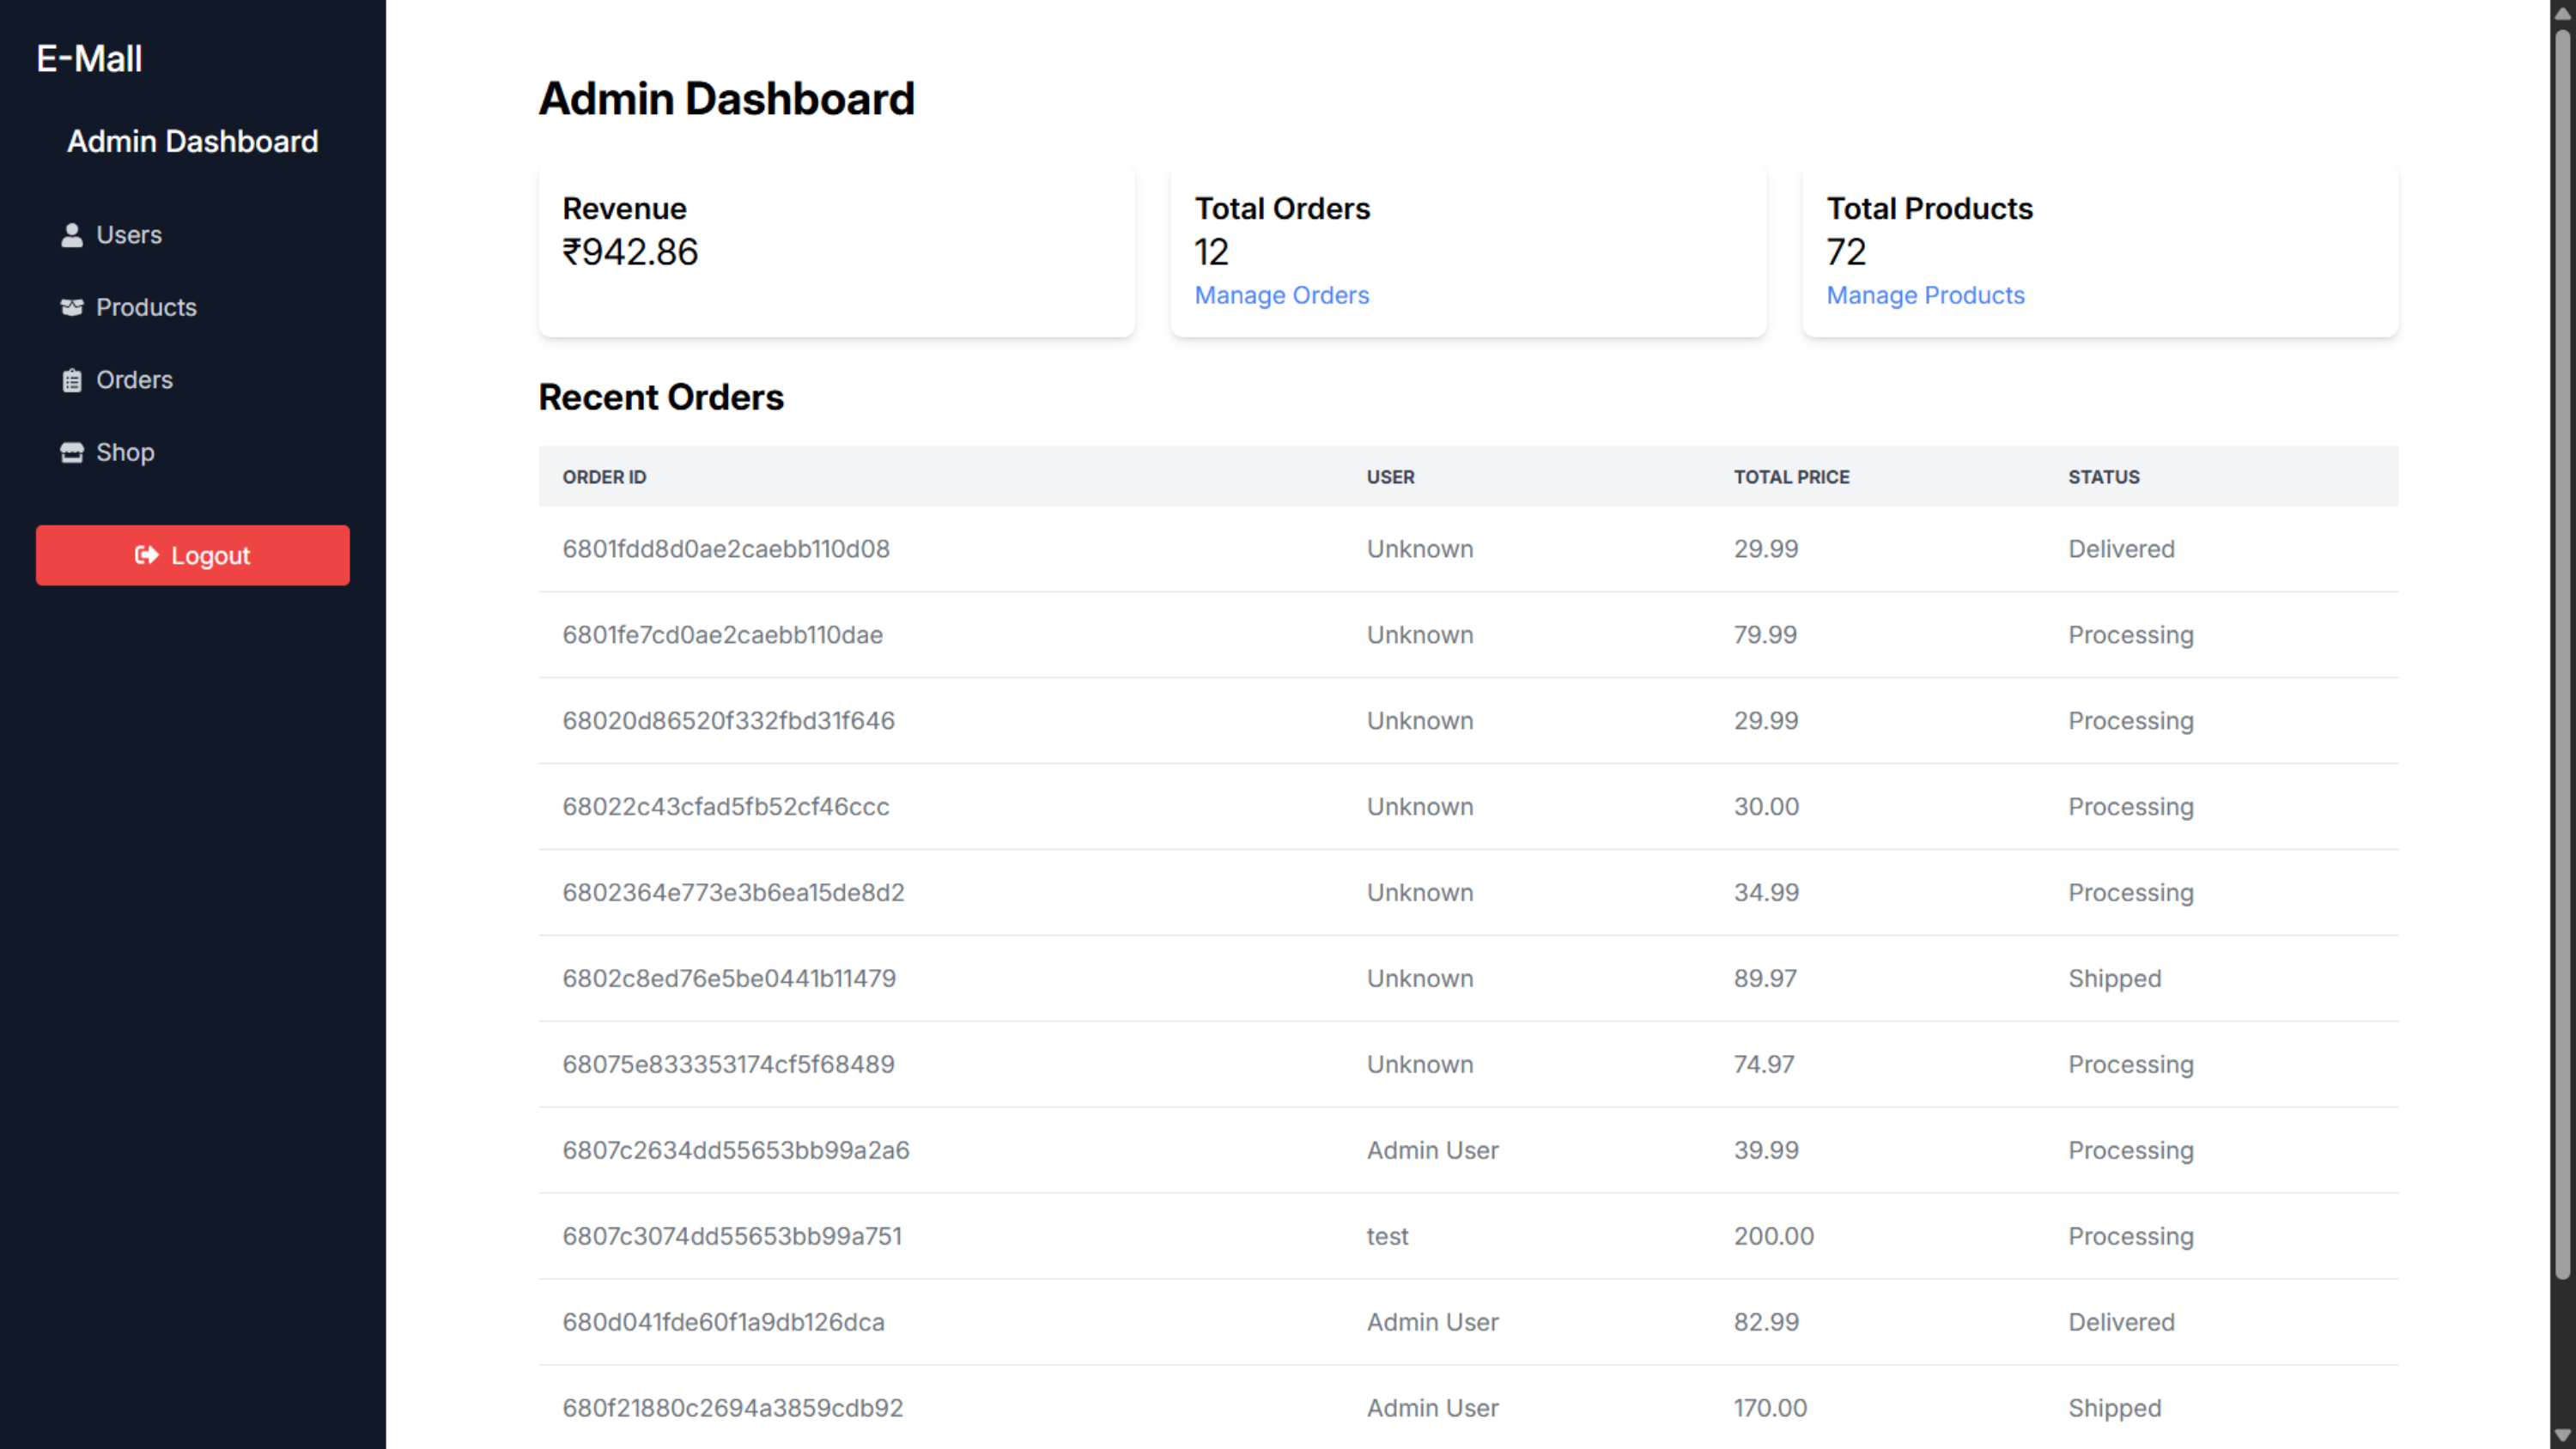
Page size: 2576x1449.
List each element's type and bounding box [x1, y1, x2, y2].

text_box [0, 0, 2576, 1449]
